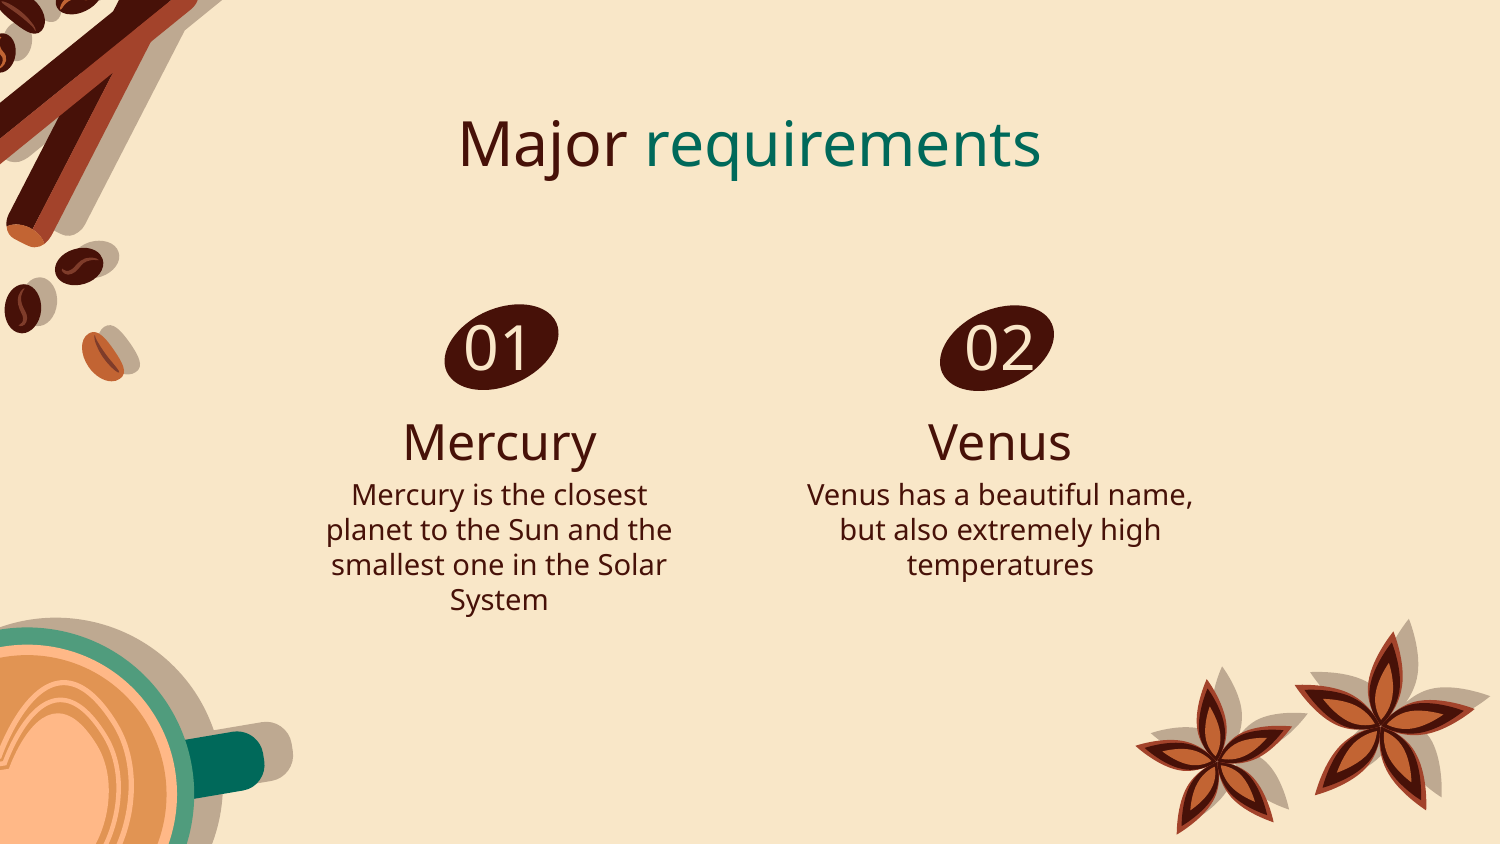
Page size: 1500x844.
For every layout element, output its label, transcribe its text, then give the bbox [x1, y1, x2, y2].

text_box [0, 595, 296, 844]
subtitle Venus has a beautiful name, but also extremely high temperatures [790, 486, 1211, 576]
title 01 [435, 293, 564, 366]
title Major requirements [118, 88, 1382, 167]
subtitle Mercury [289, 406, 710, 486]
subtitle Mercury is the closest planet to the Sun and the smallest one in the Solar System [289, 486, 710, 576]
text_box [445, 366, 542, 390]
title 02 [936, 293, 1065, 366]
text_box [940, 366, 1039, 391]
subtitle Venus [790, 406, 1211, 486]
